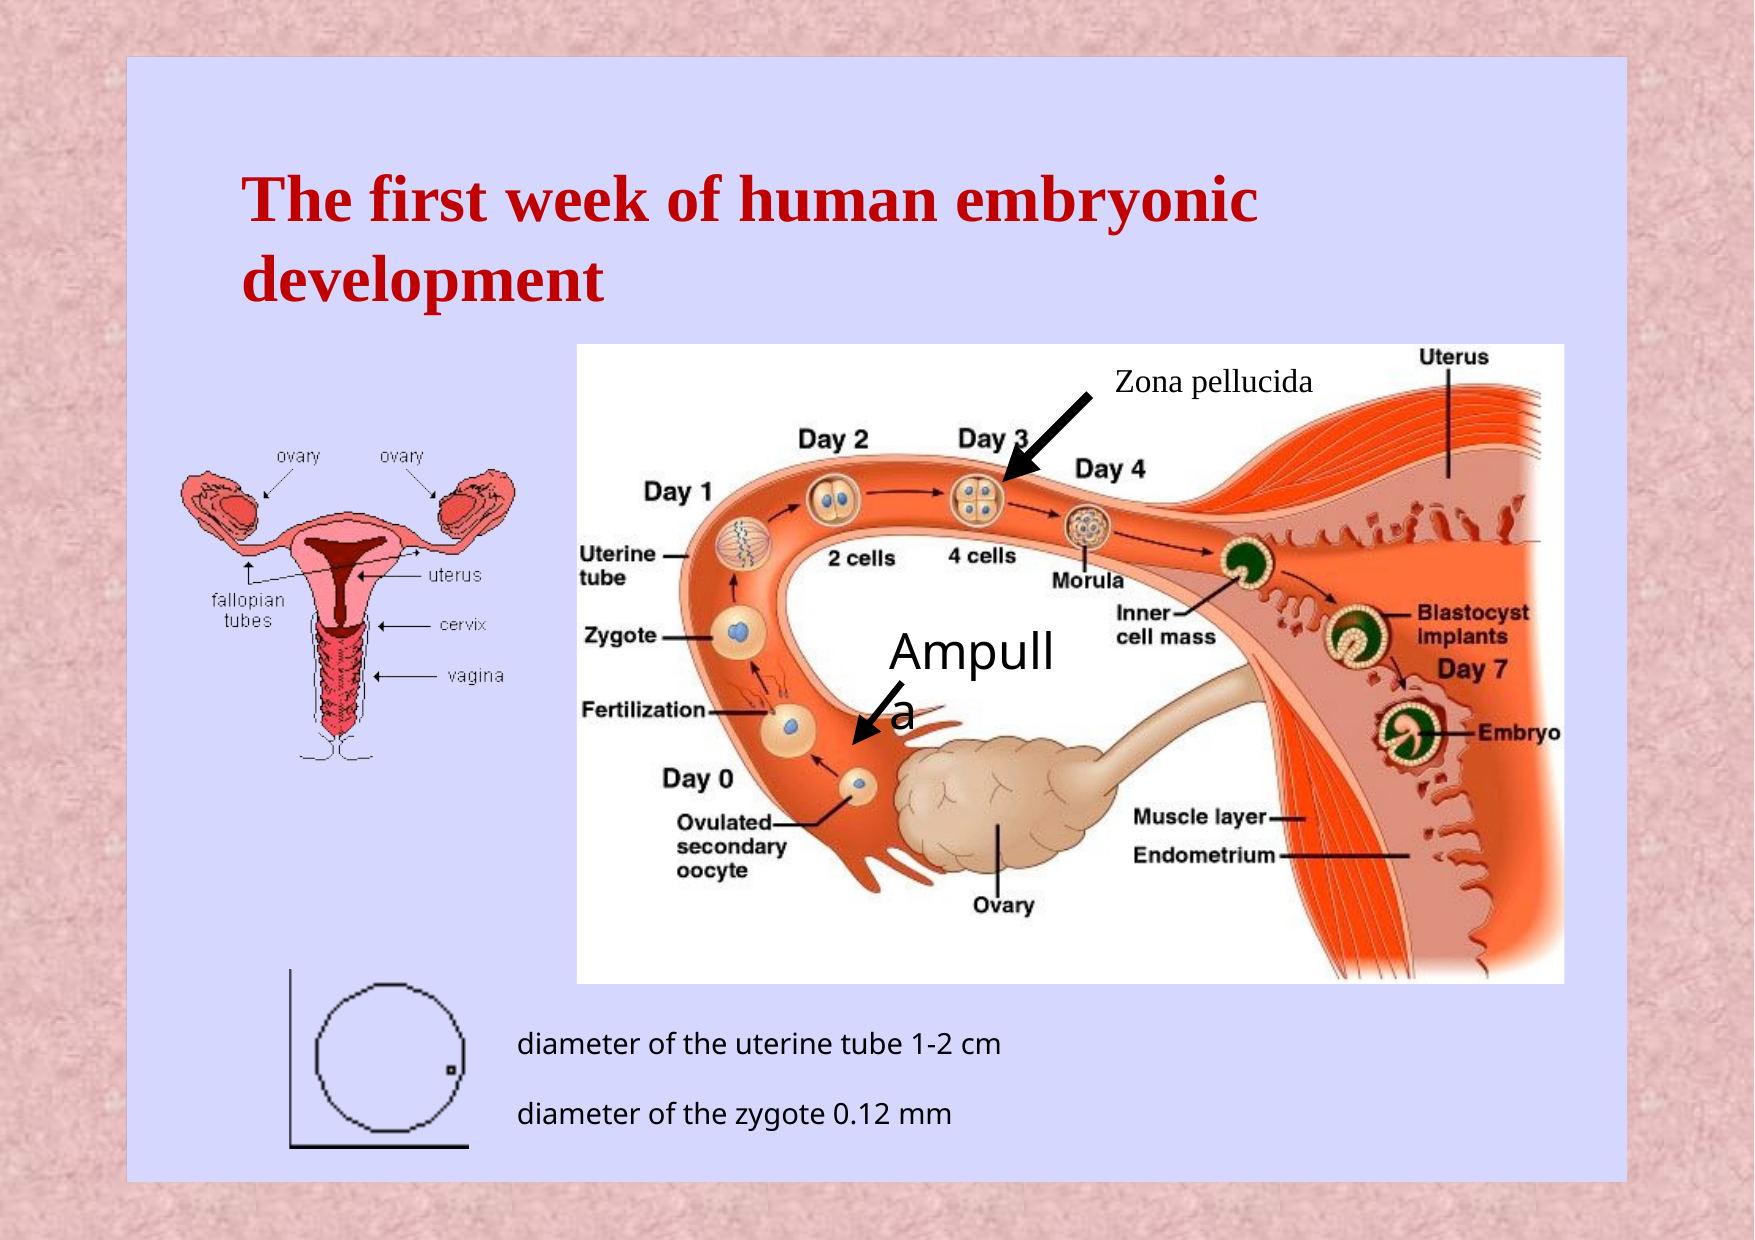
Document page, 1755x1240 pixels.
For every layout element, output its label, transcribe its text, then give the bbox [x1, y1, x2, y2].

text_box [126, 56, 1627, 1182]
text_box Zona pellucida [1112, 357, 1317, 400]
text_box [576, 344, 1565, 984]
picture [0, 0, 1755, 1240]
text_box diameter of the uterine tube 1-2 cm diameter of the zygote 0.12 mm [514, 1023, 1012, 1131]
text_box [176, 444, 519, 764]
text_box [1002, 444, 1041, 483]
text_box [289, 969, 469, 1149]
text_box [852, 714, 882, 746]
title The first week of human embryonic development [239, 152, 1478, 362]
text_box Ampulla [887, 617, 1073, 740]
